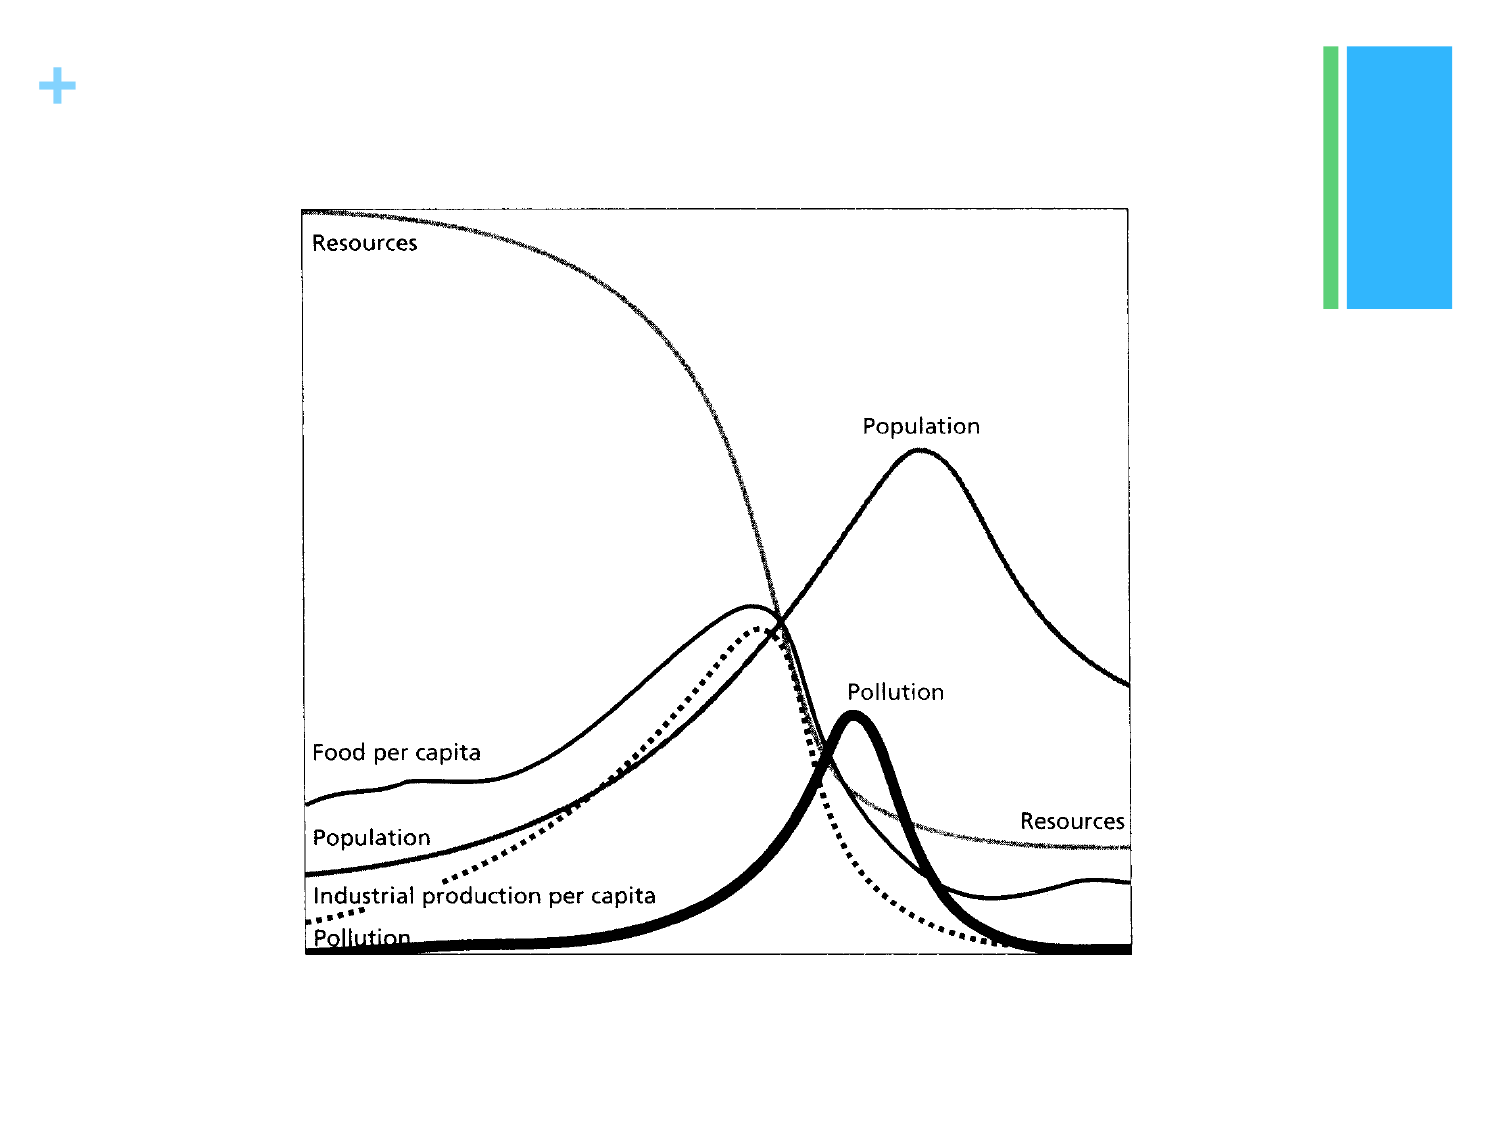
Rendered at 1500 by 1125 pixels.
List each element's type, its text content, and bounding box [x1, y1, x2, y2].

title Limits to growth? [100, 37, 1438, 175]
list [0, 177, 1439, 972]
